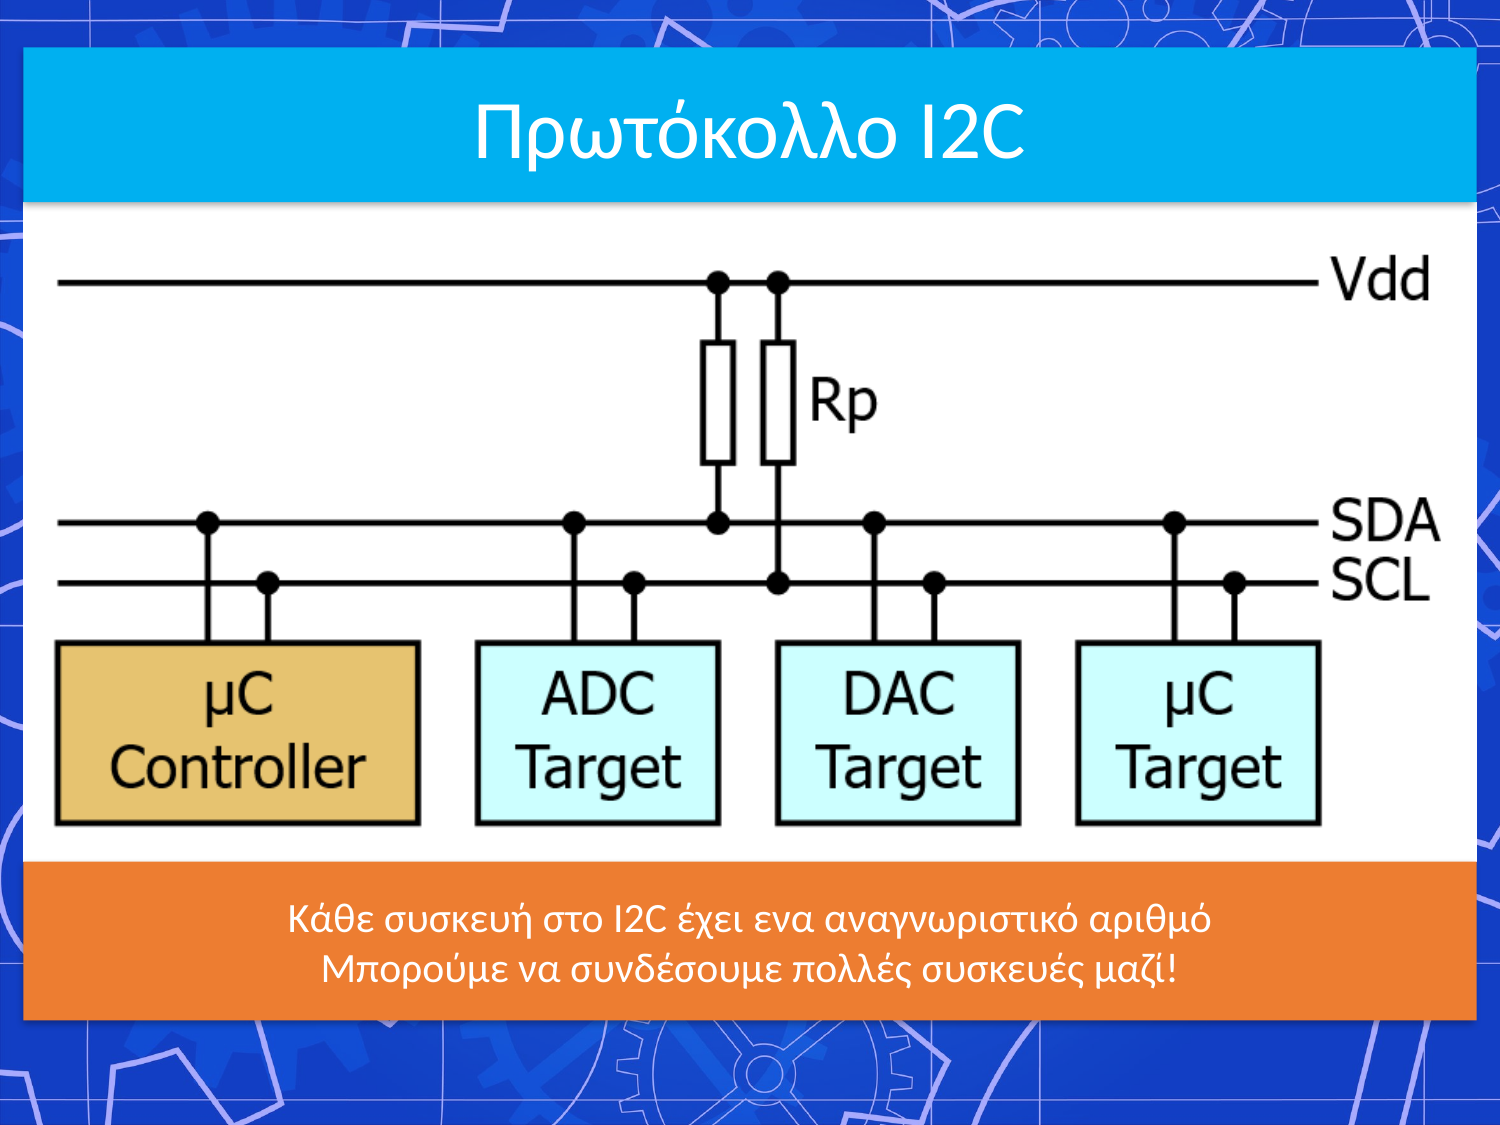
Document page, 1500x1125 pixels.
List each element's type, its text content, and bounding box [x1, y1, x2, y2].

picture [0, 0, 1500, 1125]
text_box Πρωτόκολλο I2C [22, 46, 1478, 203]
text_box Κάθε συσκευή στο I2C έχει ενα αναγνωριστικό αριθμό Μπορούμε να συνδέσουμε πολλές συσκευές μαζί! [22, 861, 1478, 1022]
